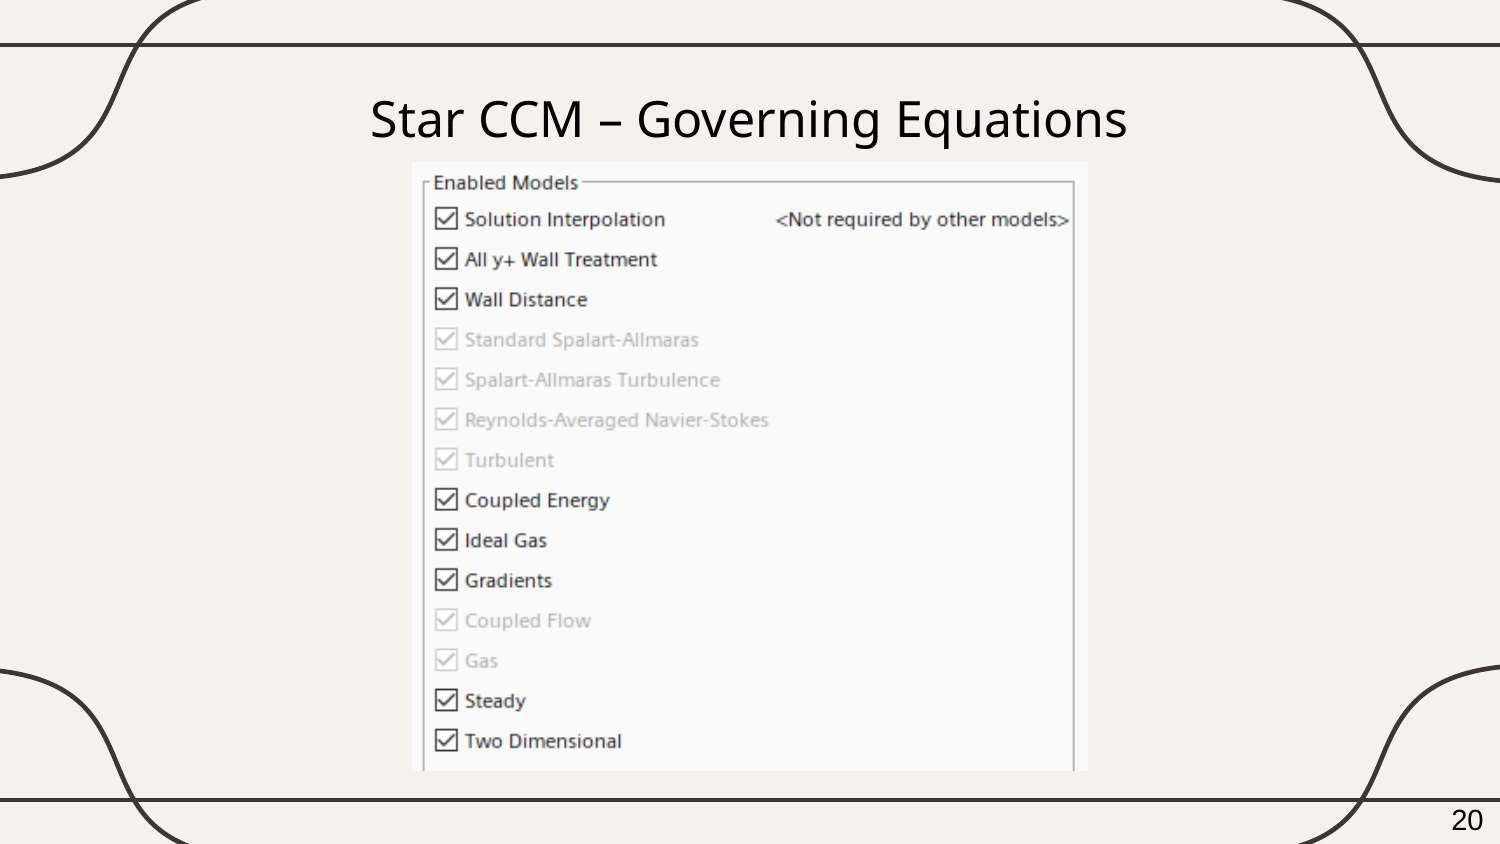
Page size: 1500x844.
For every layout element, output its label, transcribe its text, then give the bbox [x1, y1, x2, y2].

picture [411, 162, 1089, 771]
text_box 20 [1436, 793, 1499, 844]
title Star CCM – Governing Equations [116, 72, 1383, 167]
